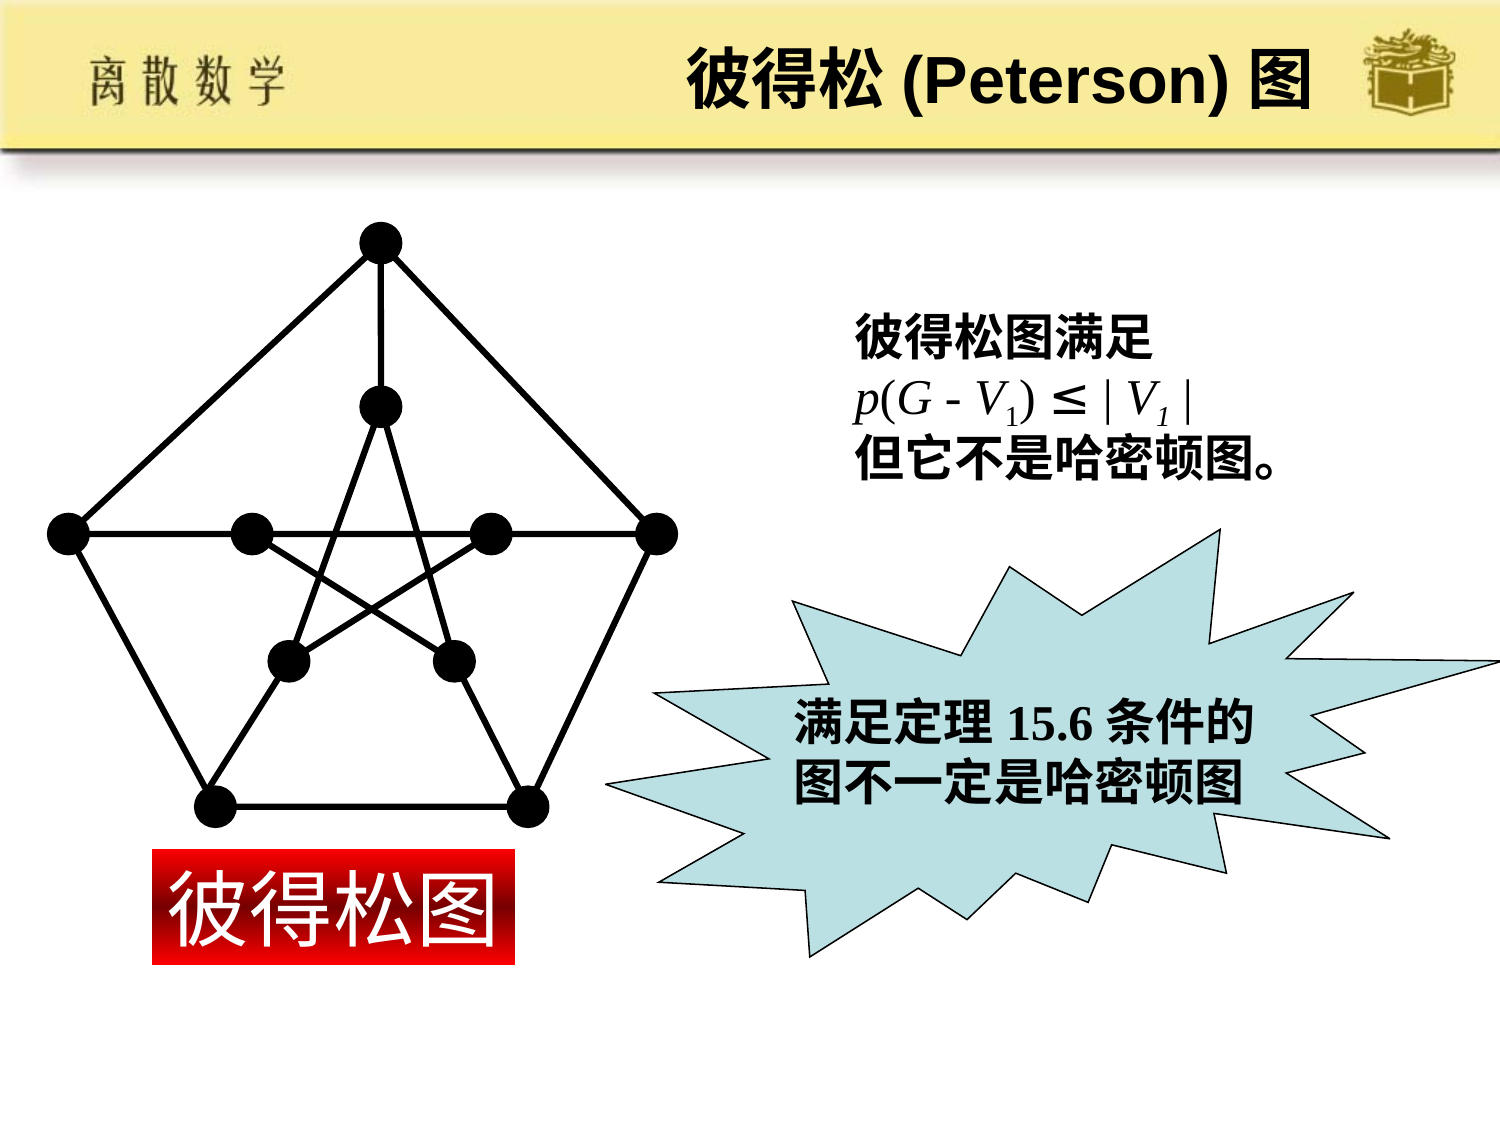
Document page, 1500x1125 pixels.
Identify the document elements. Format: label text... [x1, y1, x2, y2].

picture [0, 0, 1500, 1125]
text_box 彼得松图 [152, 849, 515, 965]
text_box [49, 224, 675, 825]
text_box 彼得松图满足 p(G - V1) ≤ | V1 | 但它不是哈密顿图。 [839, 297, 1500, 495]
title 彼得松(Peterson)图 [324, 42, 1329, 112]
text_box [605, 529, 1500, 957]
